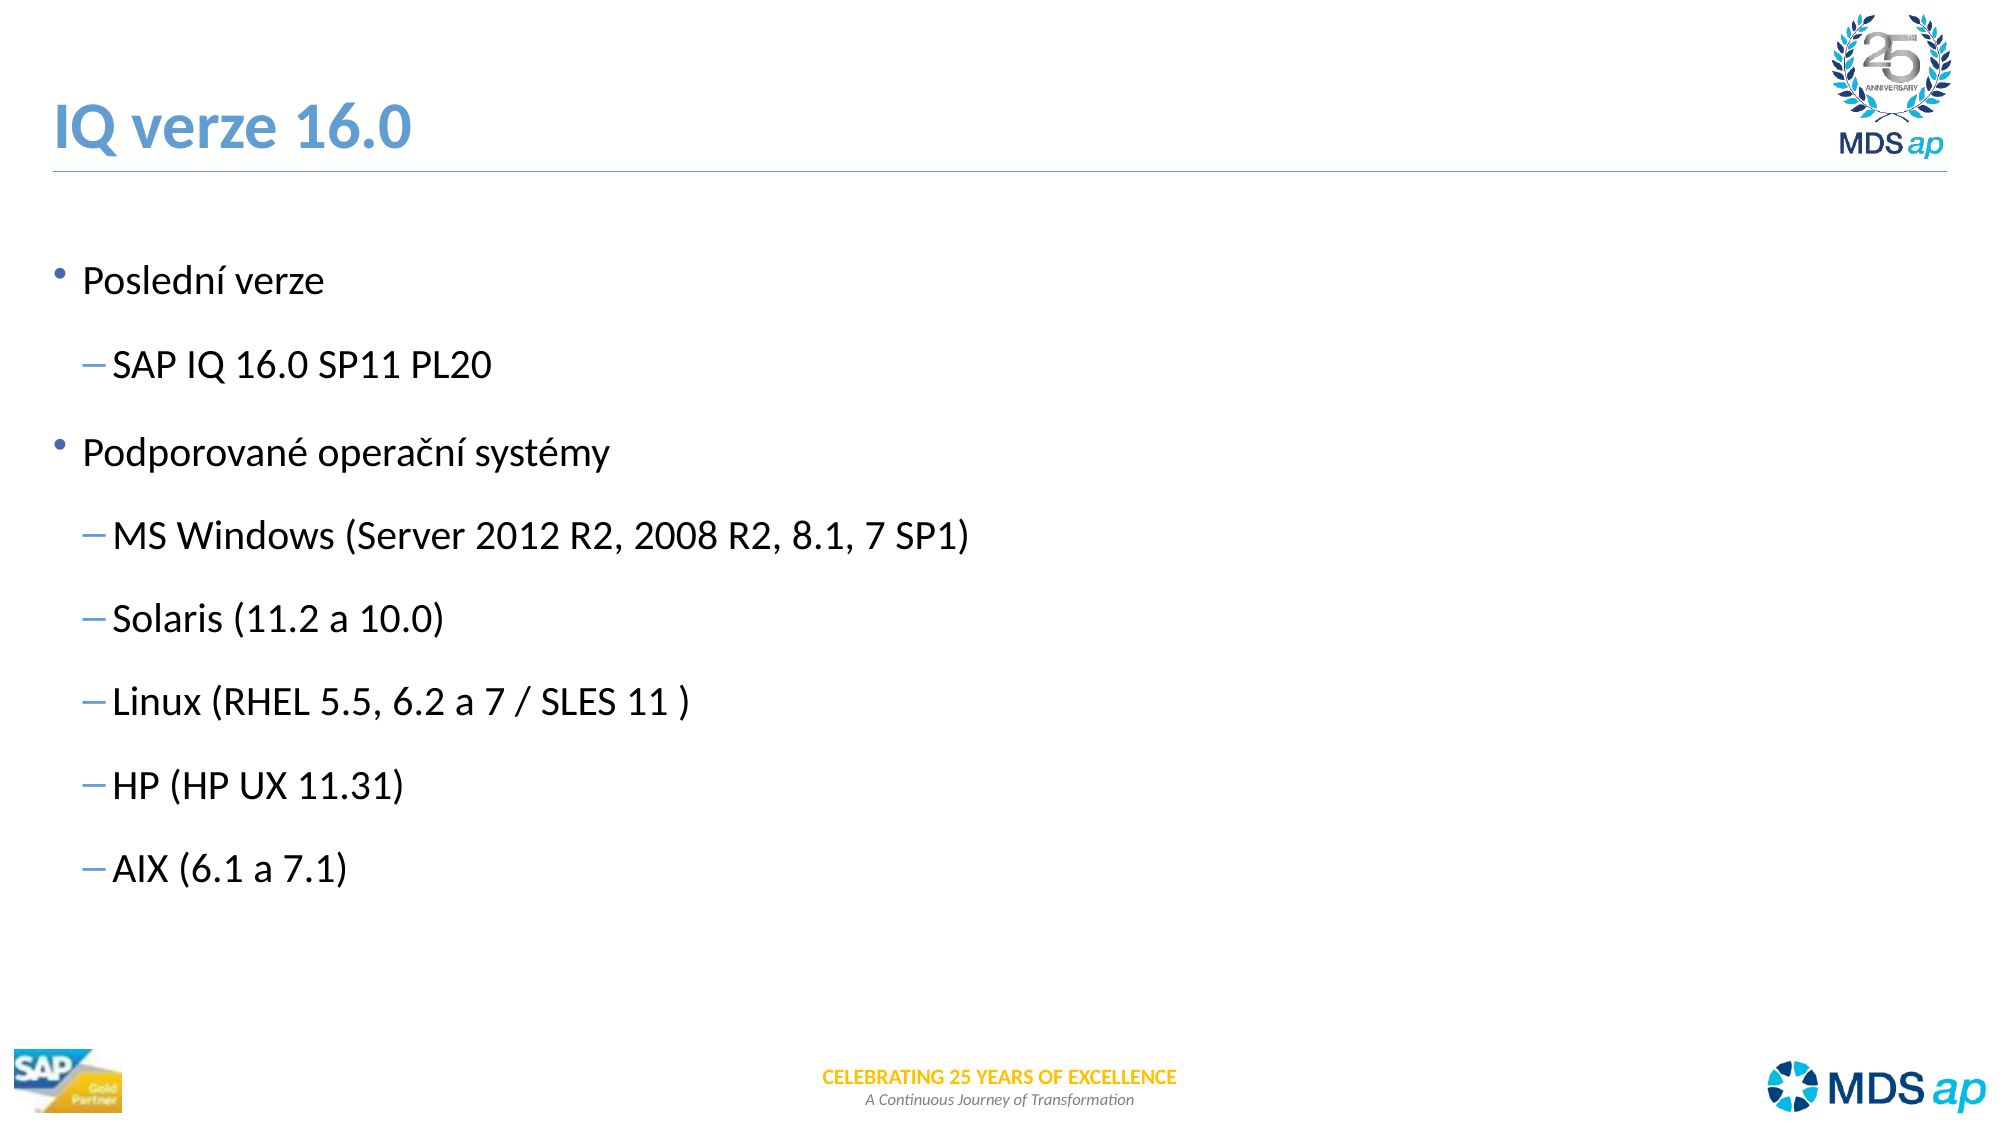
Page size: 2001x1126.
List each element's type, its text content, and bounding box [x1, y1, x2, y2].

list Poslední verze SAP IQ 16.0 SP11 PL20 Podporované operační systémy MS Windows (Server 2012 R2, 2008 R2, 8.1, 7 SP1) Solaris (11.2 a 10.0) Linux (RHEL 5.5, 6.2 a 7 / SLES 11 ) HP (HP UX 11.31) AIX (6.1 a 7.1) [53, 228, 1947, 985]
title IQ verze 16.0 [53, 60, 1947, 185]
picture [14, 1049, 122, 1113]
picture [1764, 1055, 1986, 1117]
picture [1832, 14, 1951, 159]
